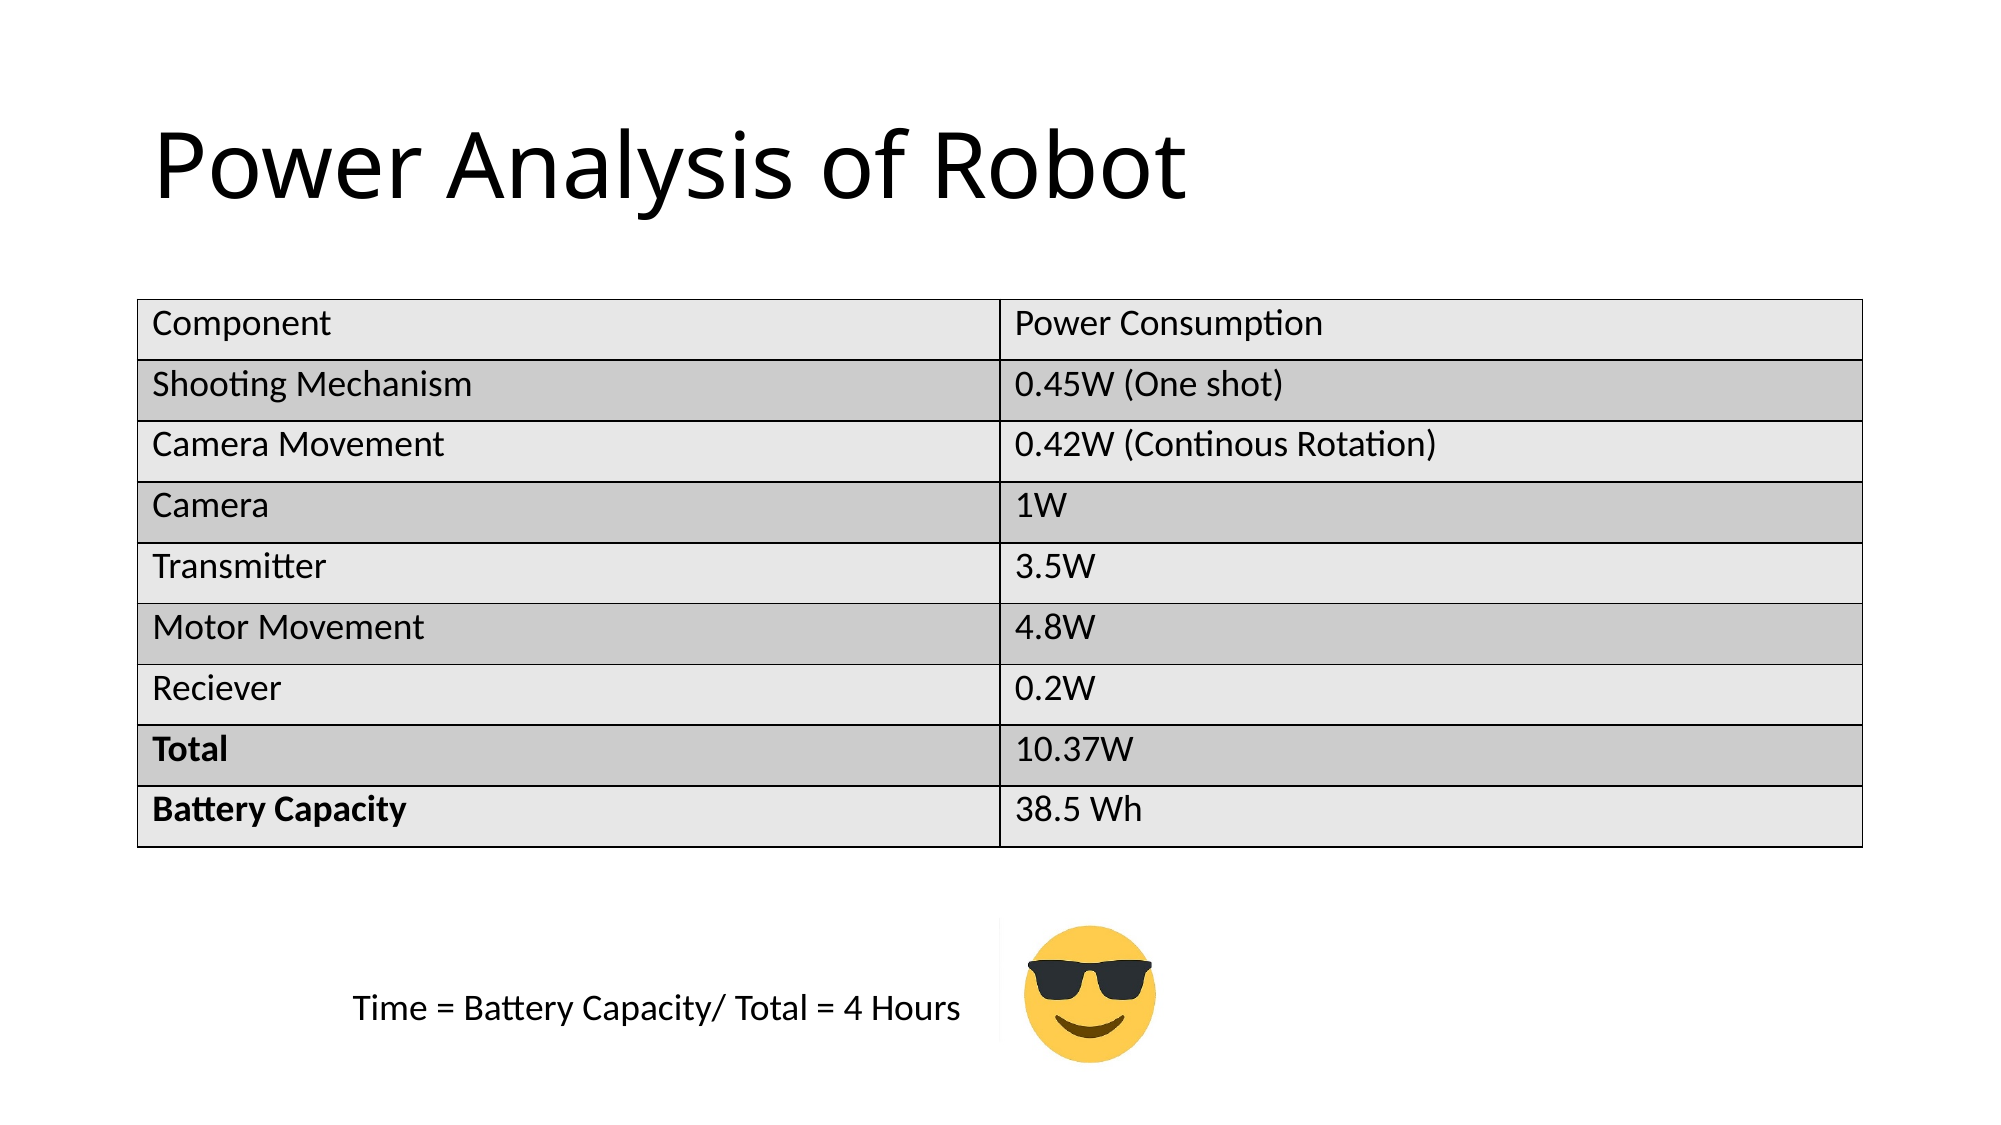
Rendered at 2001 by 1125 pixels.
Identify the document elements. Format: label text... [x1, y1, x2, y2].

table_cell 0.42W (Continous Rotation) [1001, 422, 1862, 481]
table_cell Motor Movement [138, 604, 999, 664]
table_cell Transmitter [138, 544, 999, 603]
table_cell 38.5 Wh [1001, 787, 1862, 846]
table_cell 0.45W (One shot) [1001, 361, 1862, 420]
table_cell 1W [1001, 483, 1862, 542]
table_cell Total [138, 726, 999, 785]
table_header Power Consumption [1001, 300, 1862, 359]
table_header Component [138, 300, 999, 359]
title Power Analysis of Robot [137, 59, 1863, 278]
table_cell Camera Movement [138, 422, 999, 481]
table_cell 10.37W [1001, 726, 1862, 785]
table_cell 4.8W [1001, 604, 1862, 664]
table_cell Camera [138, 483, 999, 542]
table_cell Battery Capacity [138, 787, 999, 846]
table_cell 3.5W [1001, 544, 1862, 603]
text_box Time = Battery Capacity/ Total = 4 Hours [337, 975, 999, 1036]
table_cell Reciever [138, 665, 999, 724]
table_cell Shooting Mechanism [138, 361, 999, 420]
table_cell 0.2W [1001, 665, 1862, 724]
picture [999, 885, 1178, 1100]
